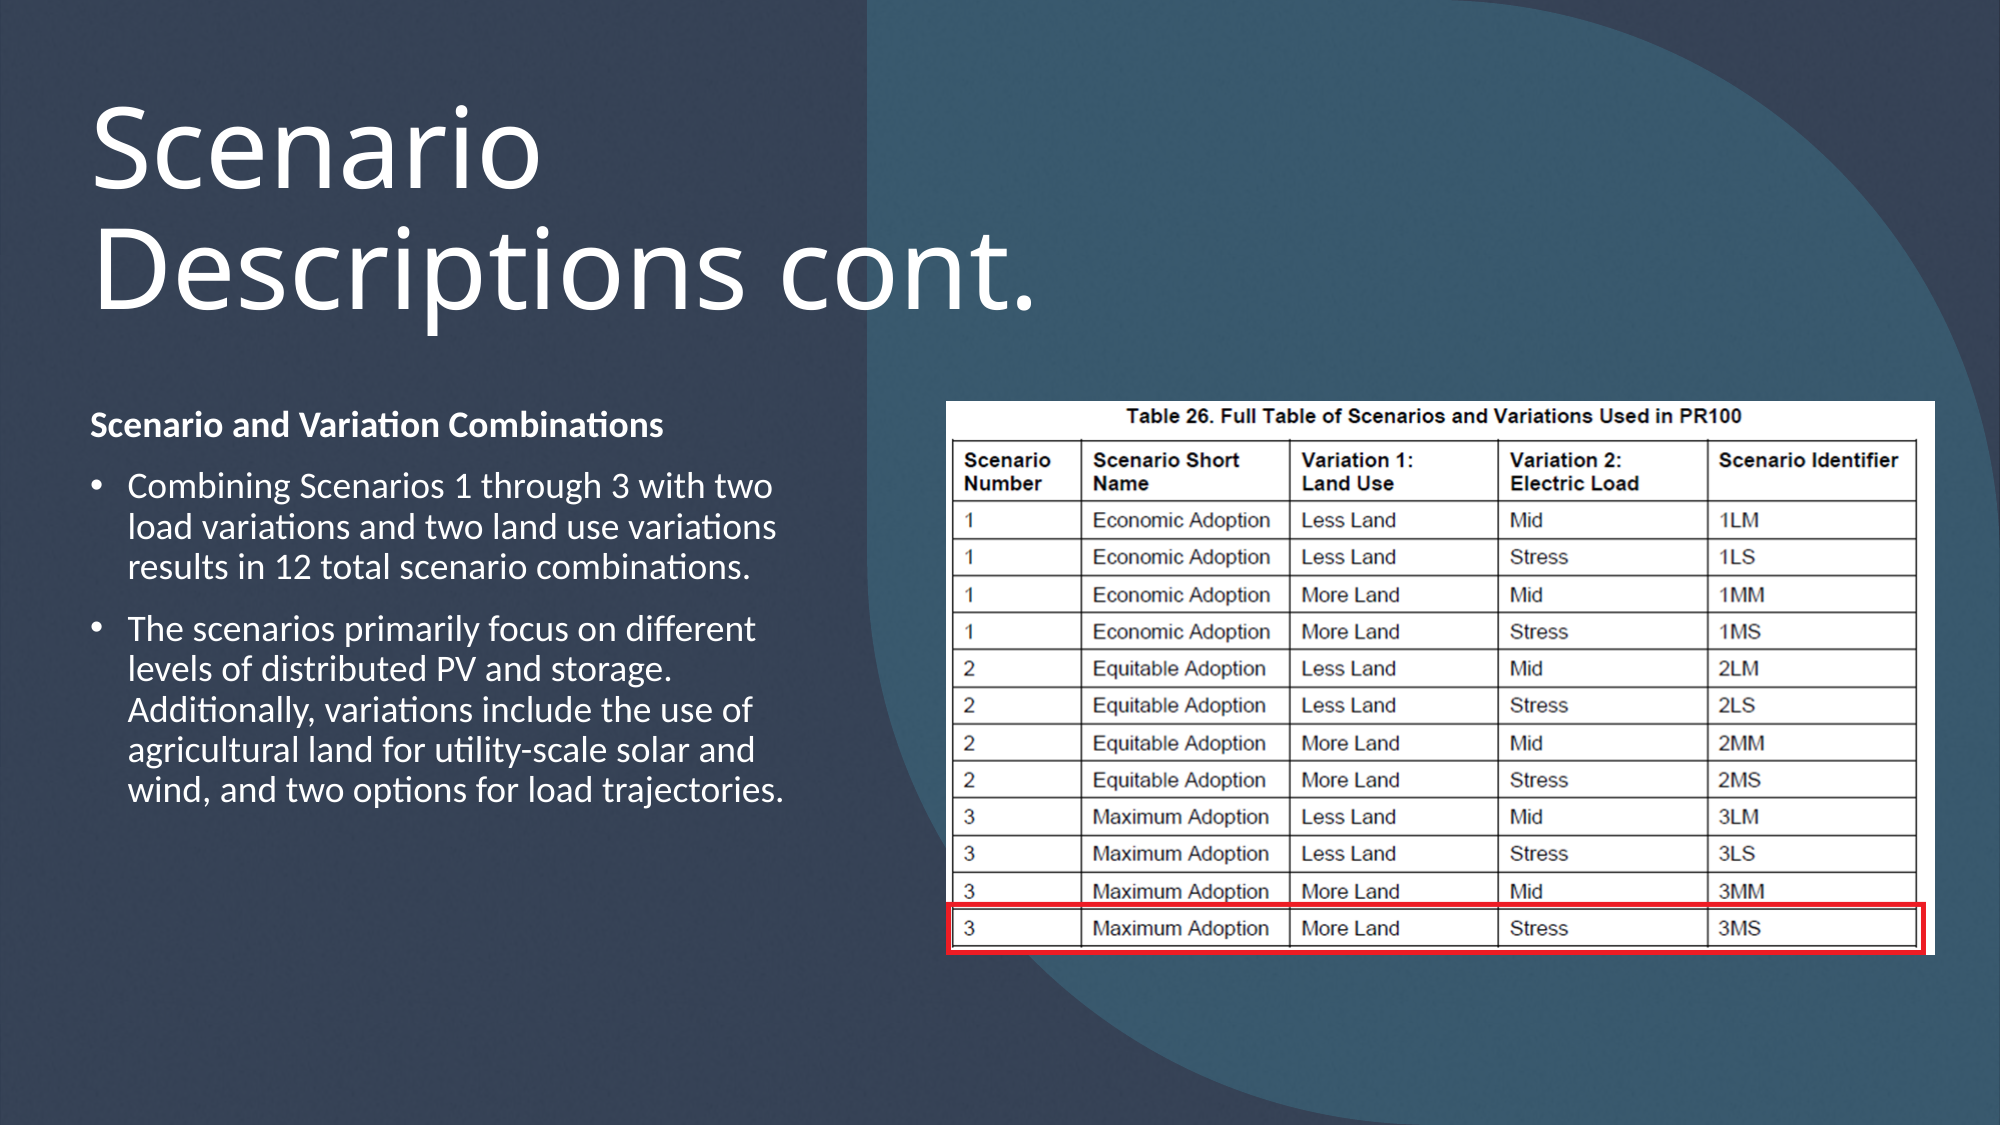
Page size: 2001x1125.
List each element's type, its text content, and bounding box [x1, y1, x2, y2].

picture [946, 401, 1935, 955]
text_box [0, 0, 2000, 1125]
list Scenario and Variation Combinations Combining Scenarios 1 through 3 with two load variations and two land use variations results in 12 total scenario combinations. The scenarios primarily focus on different levels of distributed PV and storage. Additionally, variations include the use of agricultural land for utility-scale solar and wind, and two options for load trajectories. [75, 397, 837, 1013]
title Scenario Descriptions cont. [75, 83, 1125, 342]
